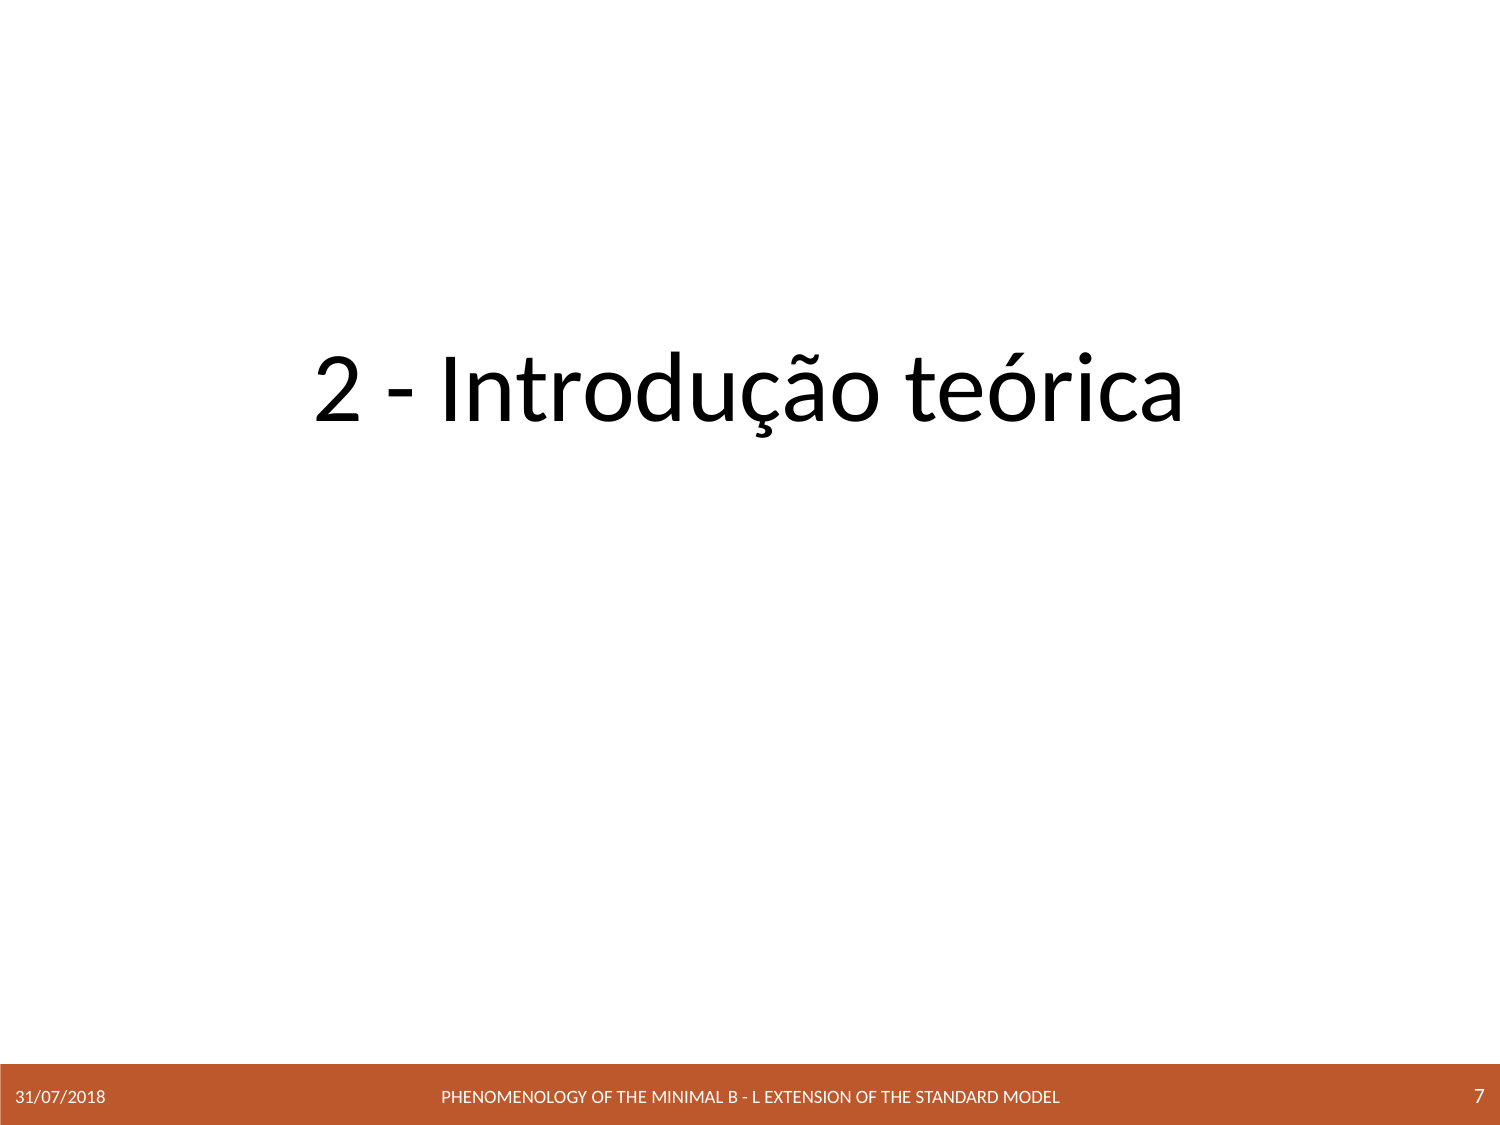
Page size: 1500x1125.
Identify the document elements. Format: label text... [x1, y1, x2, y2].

slide_number 7 [1338, 1065, 1500, 1125]
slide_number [0, 1066, 279, 1125]
text_box 2 - Introdução teórica [293, 313, 1207, 449]
footer Phenomenology of the minimal B - L extension of the Standard Model [279, 1066, 1222, 1125]
